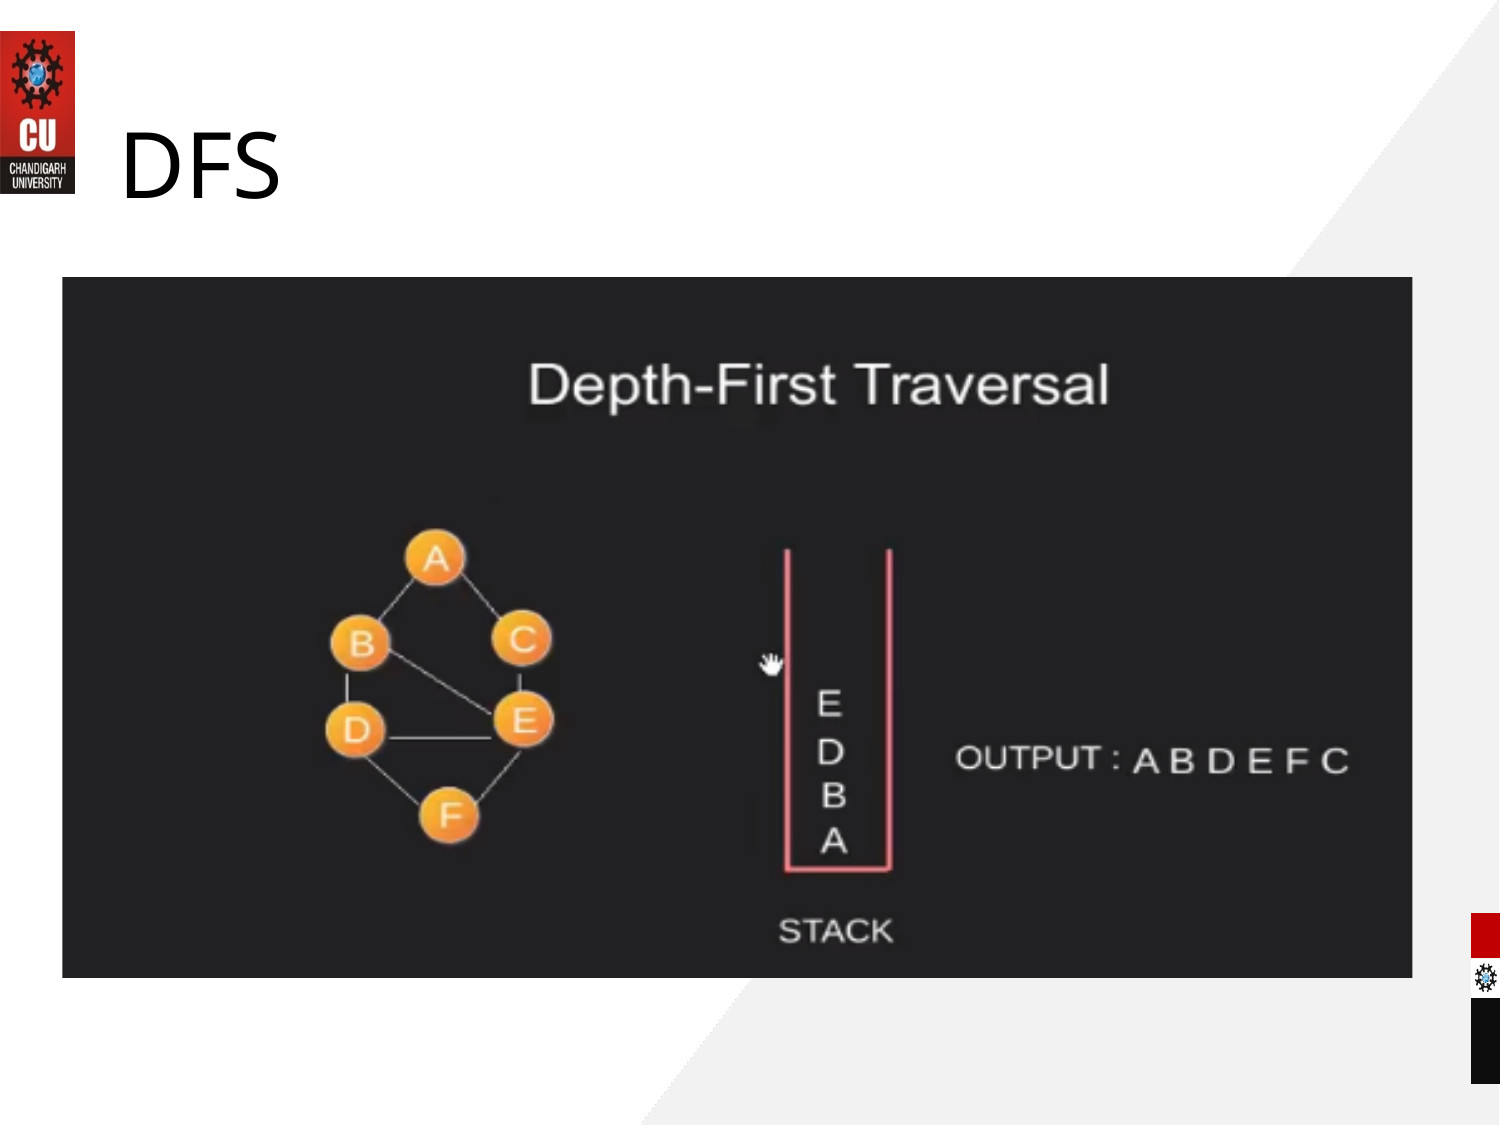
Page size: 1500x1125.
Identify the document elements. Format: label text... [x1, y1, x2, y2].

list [62, 277, 1413, 978]
title DFS [103, 59, 1397, 277]
picture [0, 0, 1500, 1125]
